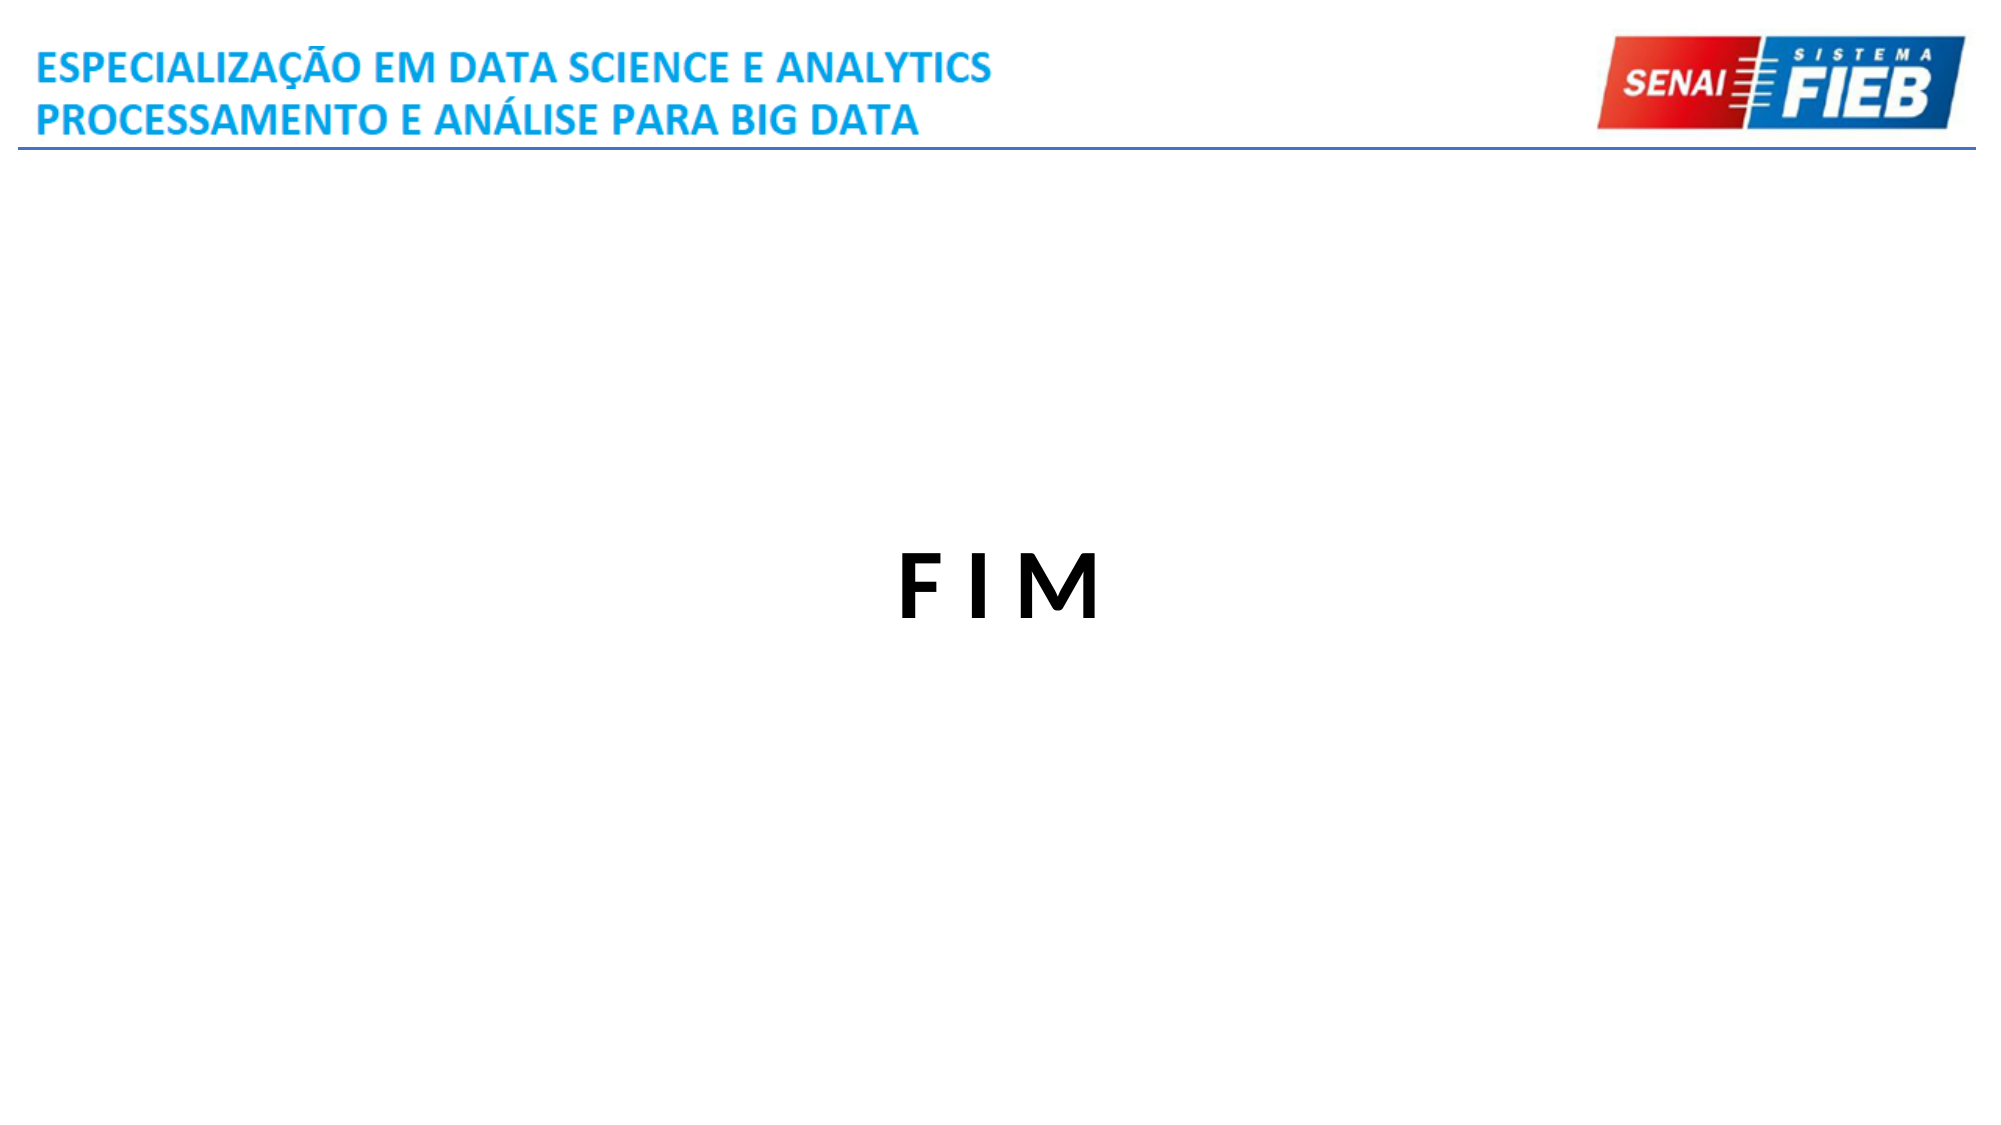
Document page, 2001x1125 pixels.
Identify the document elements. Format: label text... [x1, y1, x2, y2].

picture [32, 46, 995, 89]
list F I M [137, 525, 1863, 624]
picture [1587, 13, 1976, 145]
picture [32, 95, 922, 143]
